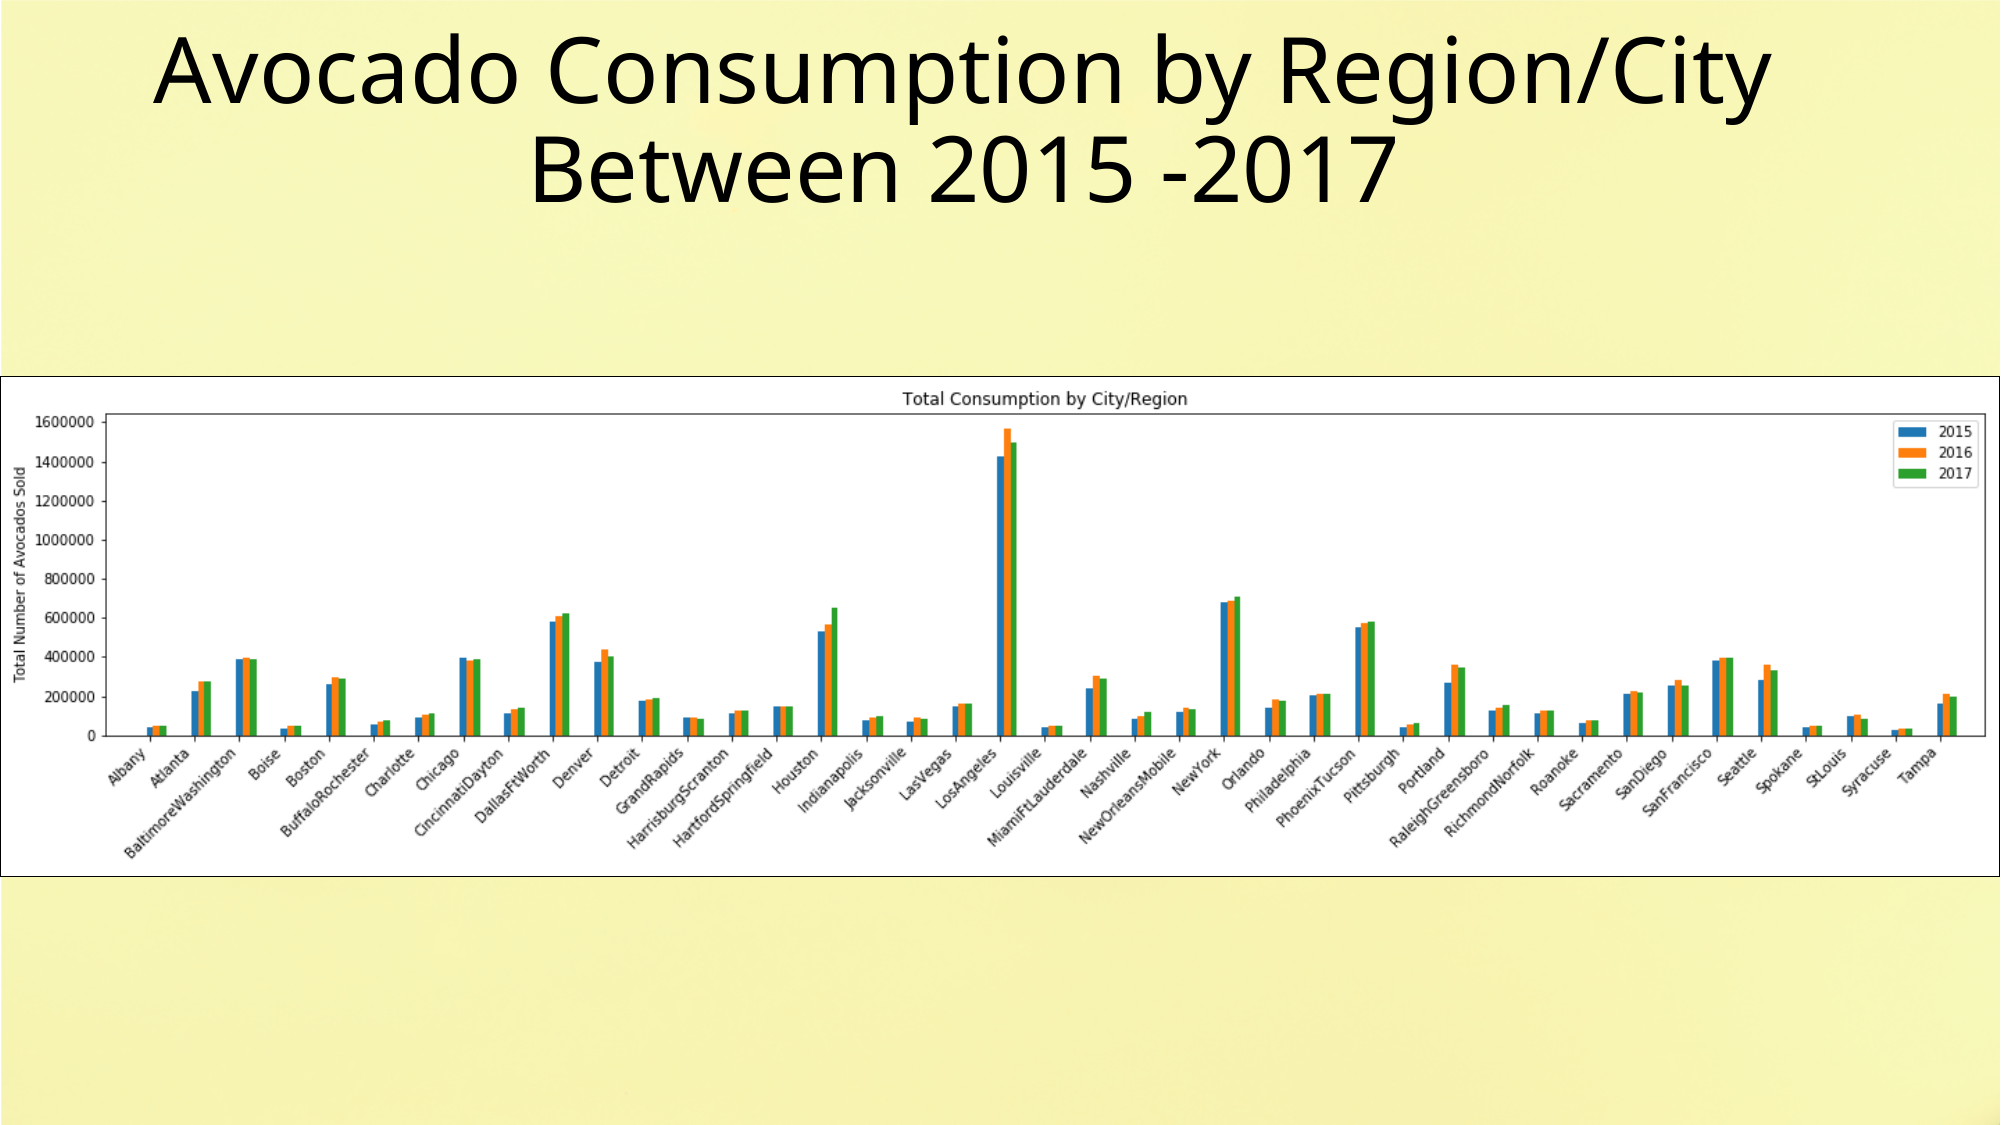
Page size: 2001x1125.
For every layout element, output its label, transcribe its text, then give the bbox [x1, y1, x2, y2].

picture [0, 376, 2000, 877]
text_box Avocado Consumption by Region/City Between 2015 -2017 [18, 17, 1910, 228]
